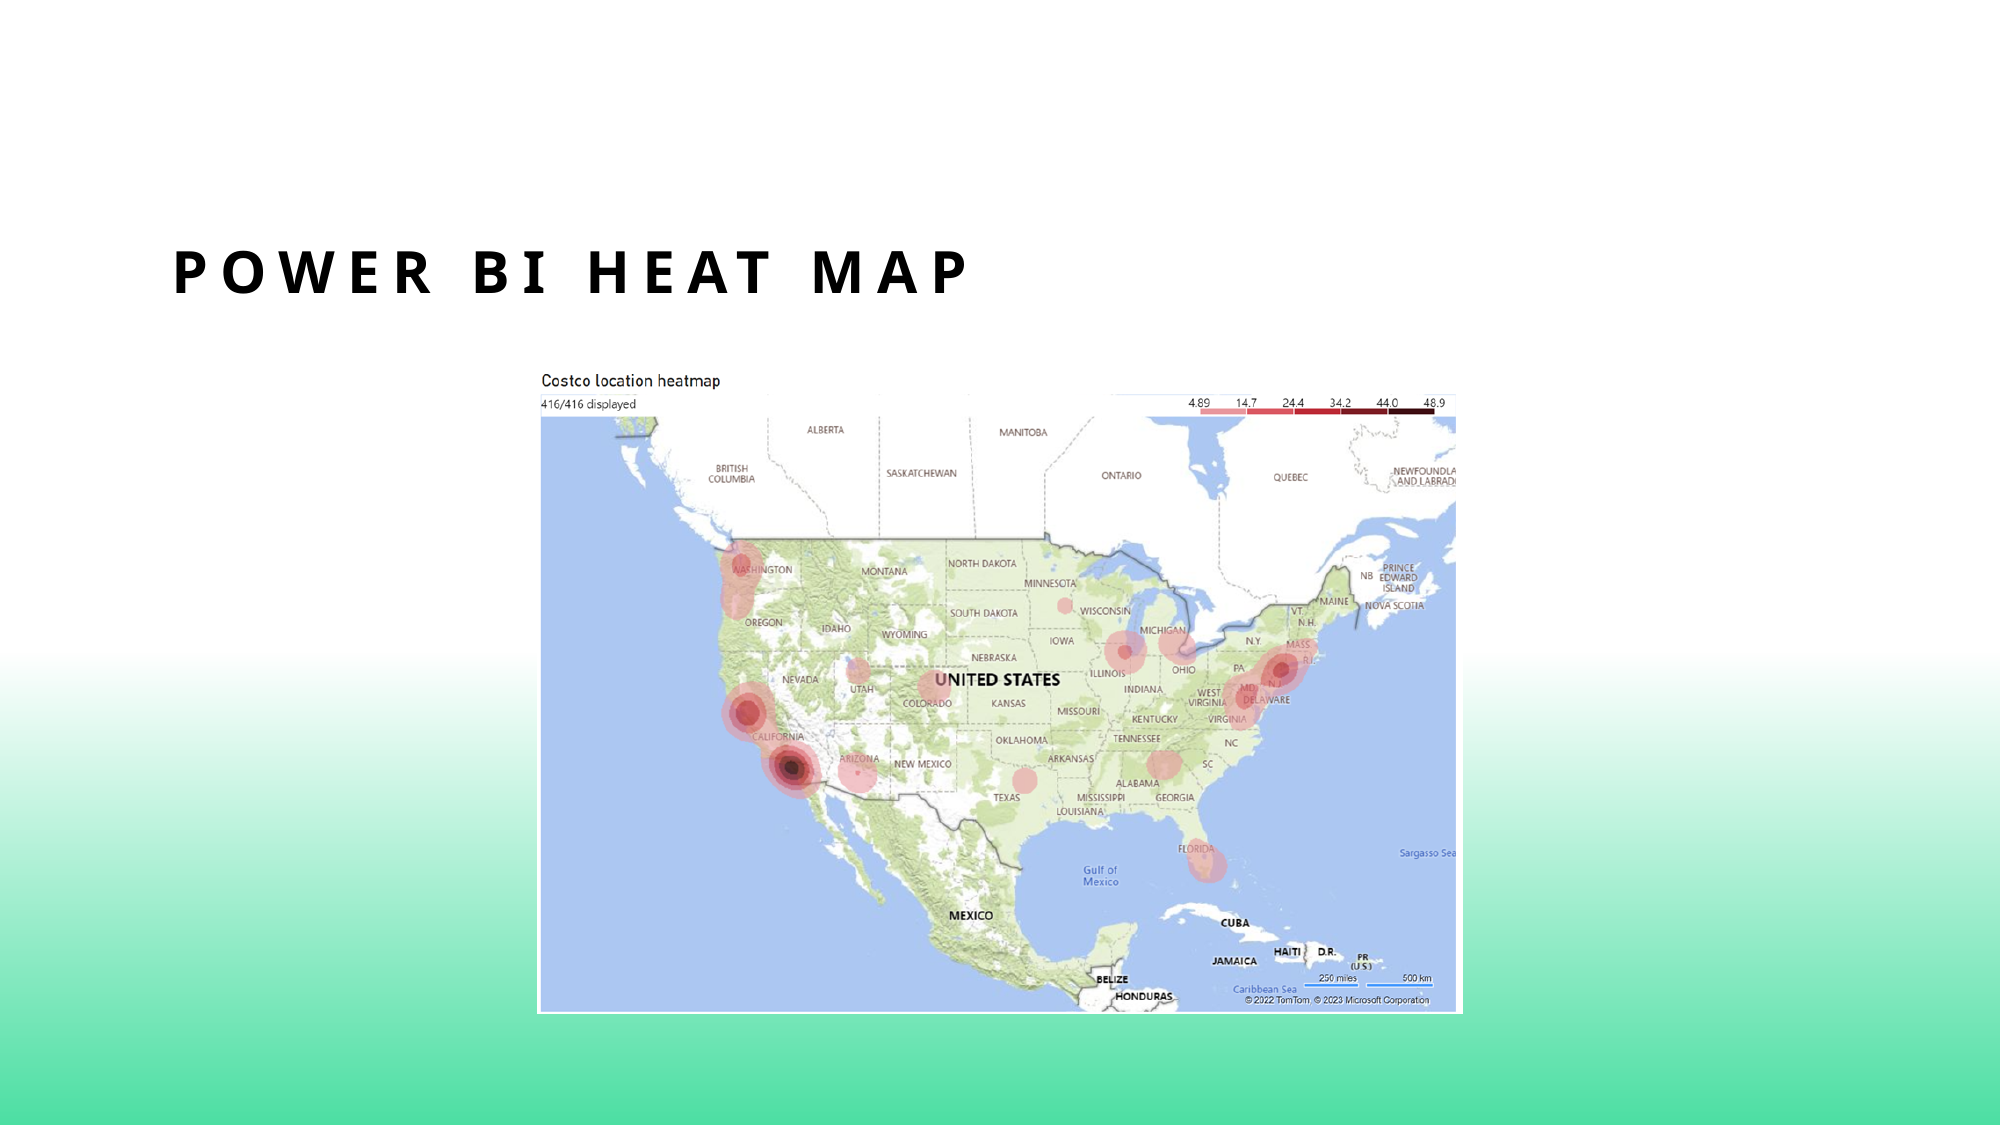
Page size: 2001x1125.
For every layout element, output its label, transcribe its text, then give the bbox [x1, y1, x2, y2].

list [537, 374, 1463, 1014]
title Power BI Heat Map [156, 124, 1844, 313]
